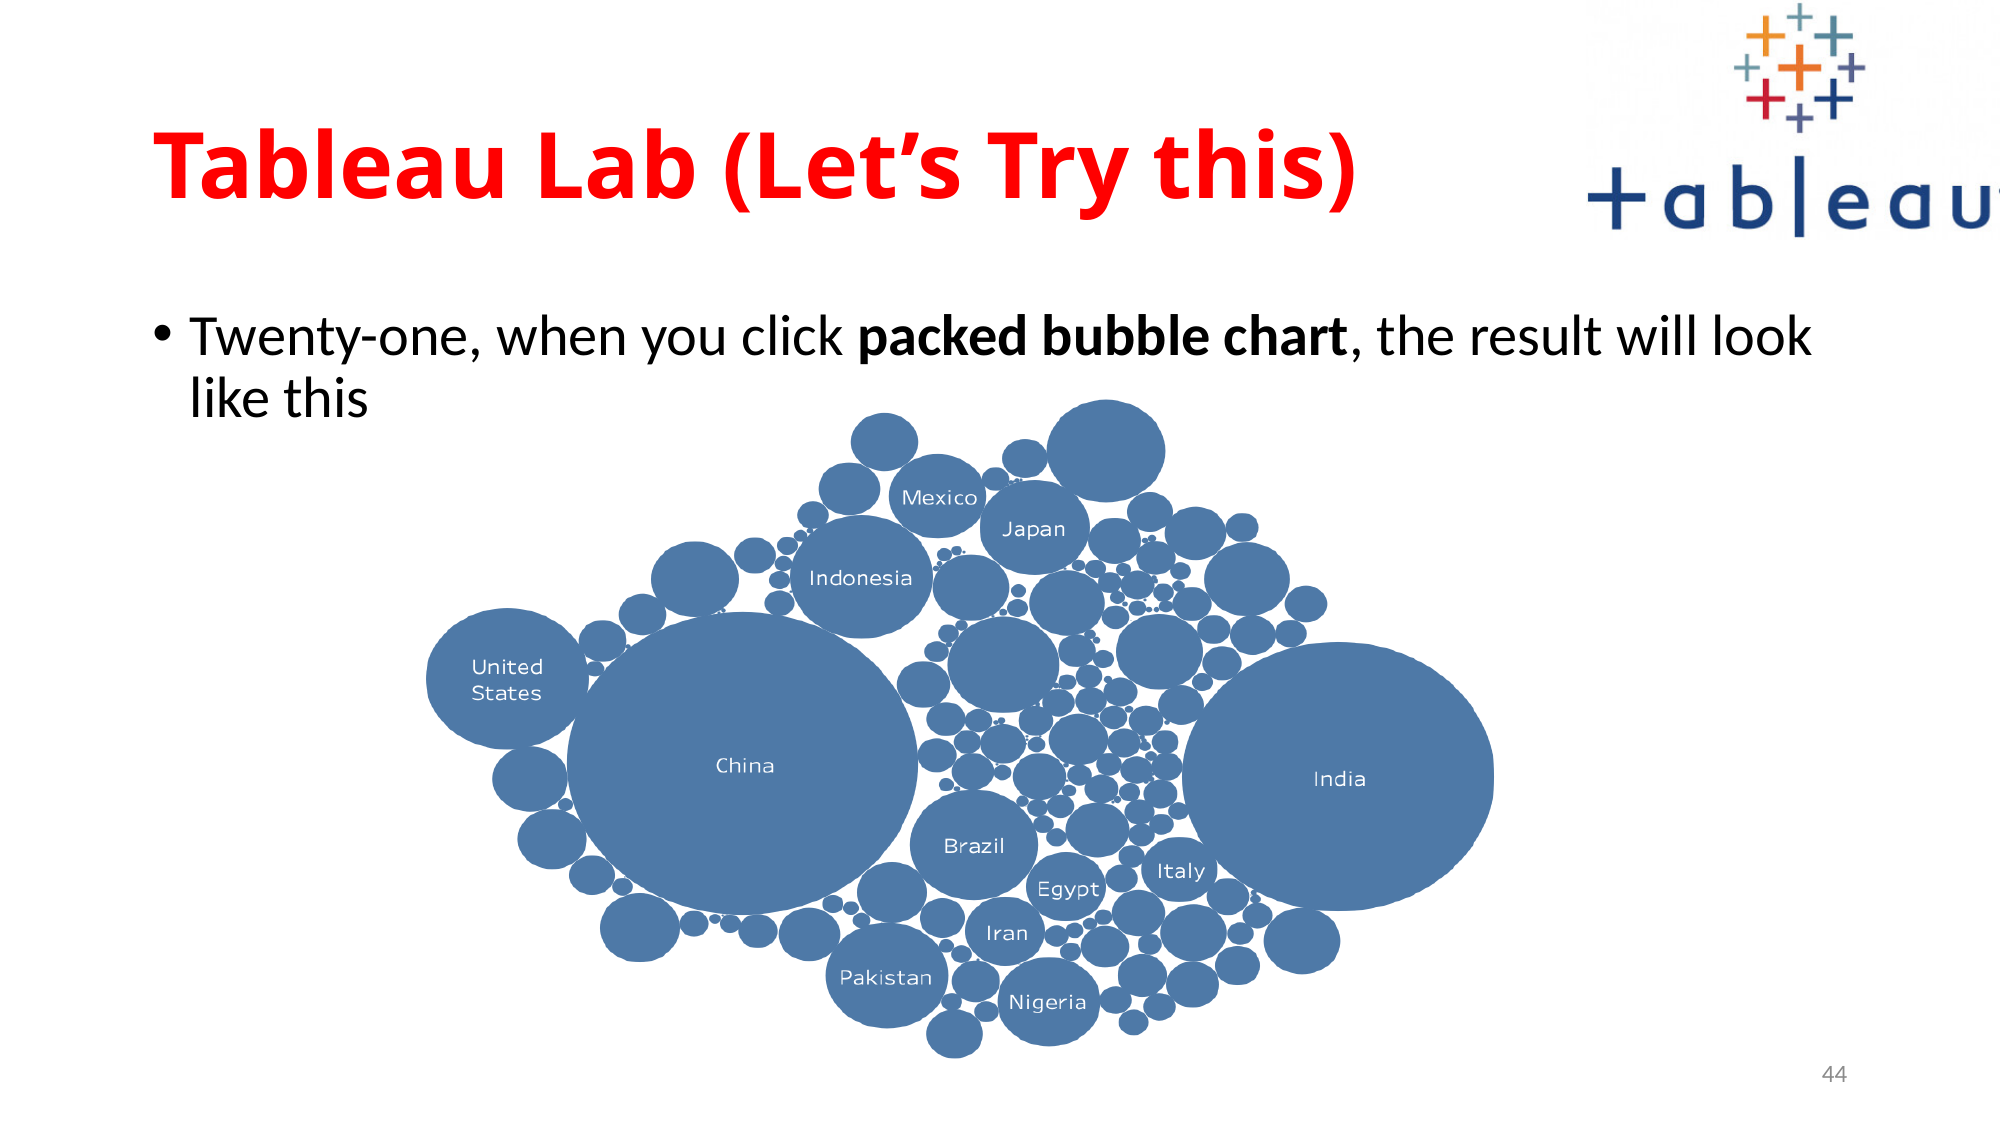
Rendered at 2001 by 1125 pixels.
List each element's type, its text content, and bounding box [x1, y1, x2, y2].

title Tableau Lab (Let’s Try this) [137, 59, 1863, 278]
slide_number 43 [1412, 1042, 1863, 1103]
picture [1586, 0, 2000, 240]
list Twenty-one, when you click packed bubble chart, the result will look like this [137, 297, 1863, 1012]
picture [408, 376, 1592, 1091]
